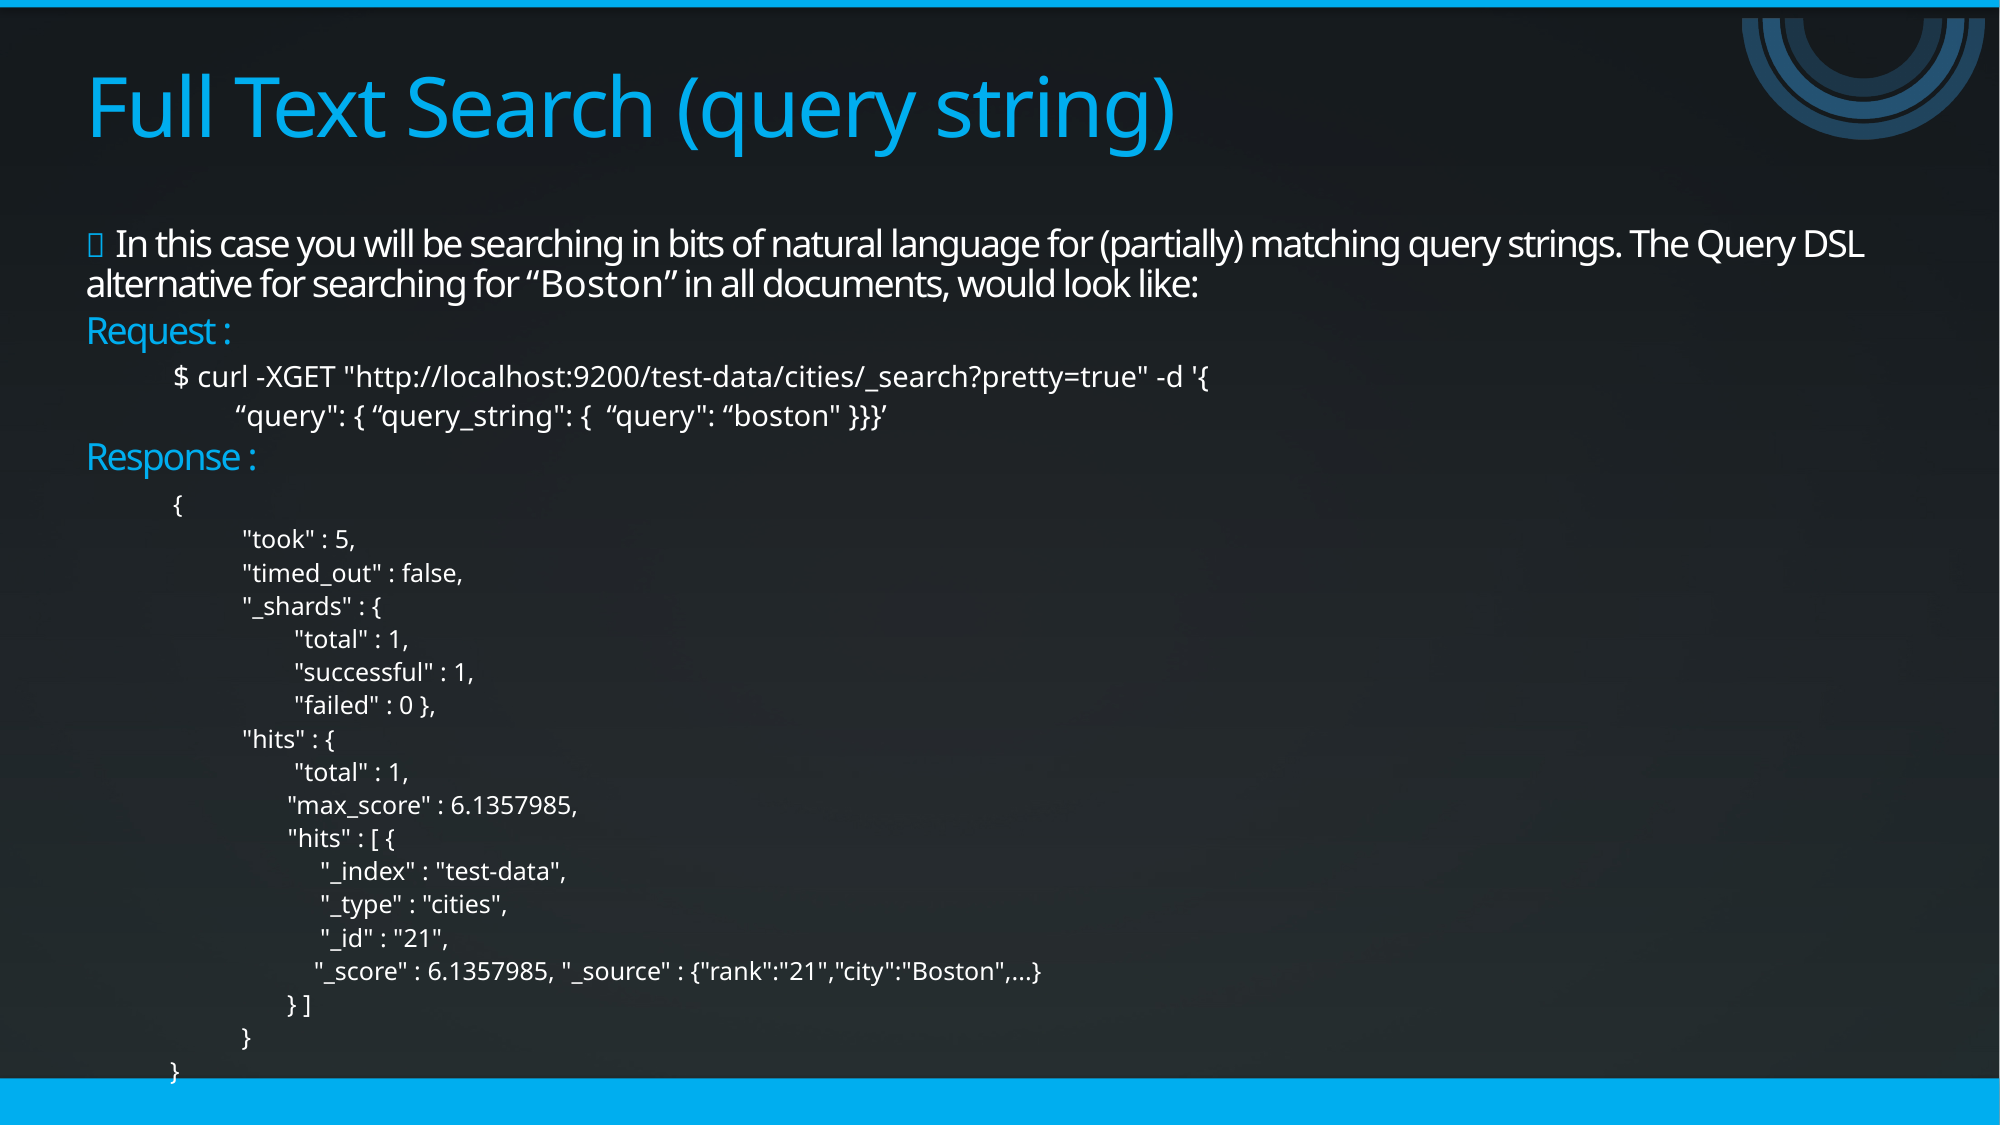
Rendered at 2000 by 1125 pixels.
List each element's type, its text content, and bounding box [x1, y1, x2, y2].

list  In this case you will be searching in bits of natural language for (partially) matching query strings. The Query DSL alternative for searching for “Boston” in all documents, would look like: Request : $ curl -XGET "http://localhost:9200/test-data/cities/_search?pretty=true" -d '{ “query": { “query_string": { “query": “boston" }}}’ Response : { "took" : 5, "timed_out" : false, "_shards" : { "total" : 1, "successful" : 1, "failed" : 0 }, "hits" : { "total" : 1, "max_score" : 6.1357985, "hits" : [ { "_index" : "test-data", "_type" : "cities", "_id" : "21", "_score" : 6.1357985, "_source" : {"rank":"21","city":"Boston",...} } ] } } [85, 224, 1914, 1100]
picture [0, 8, 2000, 1077]
title Full Text Search (query string) [85, 66, 1914, 157]
